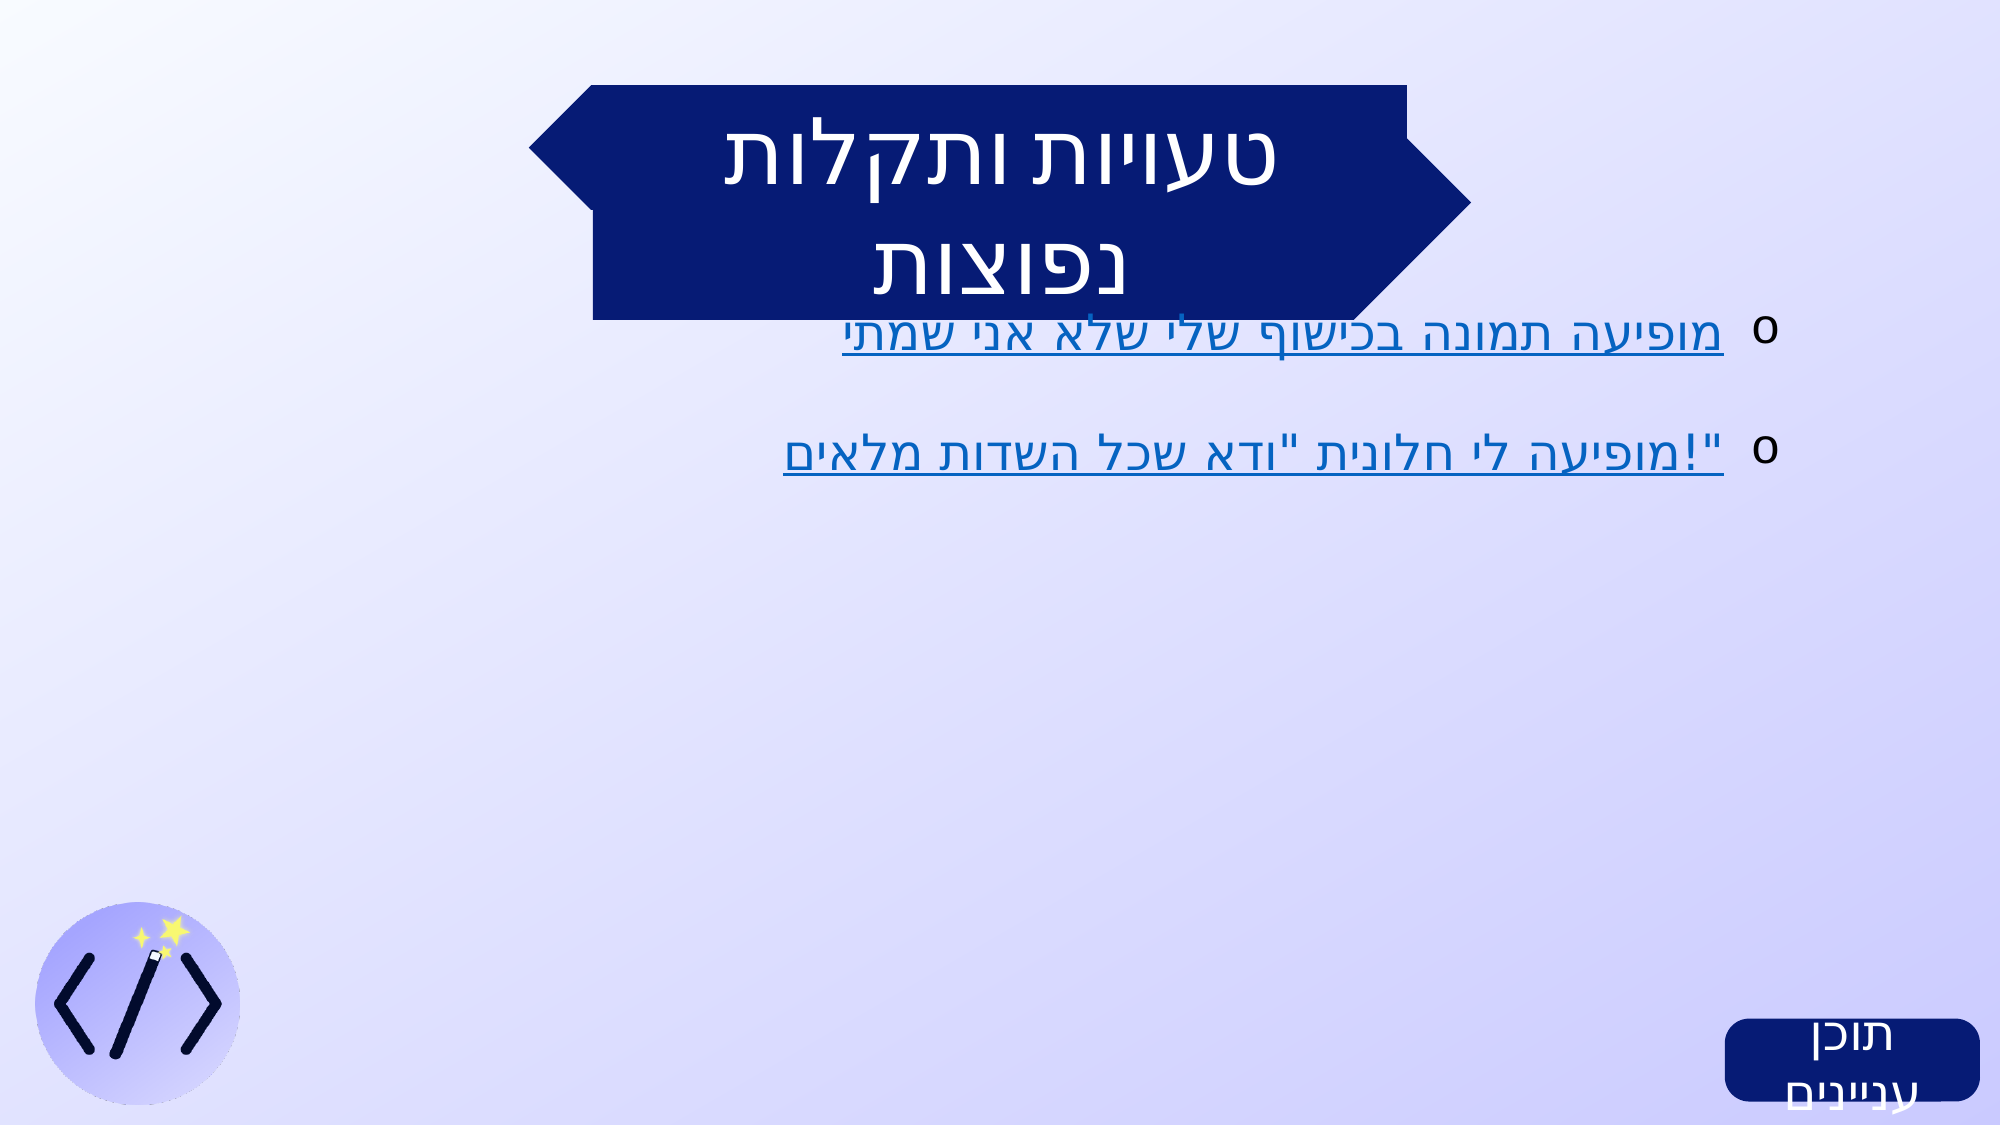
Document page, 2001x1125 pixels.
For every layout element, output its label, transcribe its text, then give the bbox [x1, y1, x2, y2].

text_box תוכן עניינים [1723, 1017, 1982, 1103]
text_box מופיעה תמונה בכישוף שלי שלא אני שמתי מופיעה לי חלונית "ודא שכל השדות מלאים!" [653, 232, 1796, 488]
picture [35, 902, 240, 1105]
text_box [528, 85, 1471, 212]
